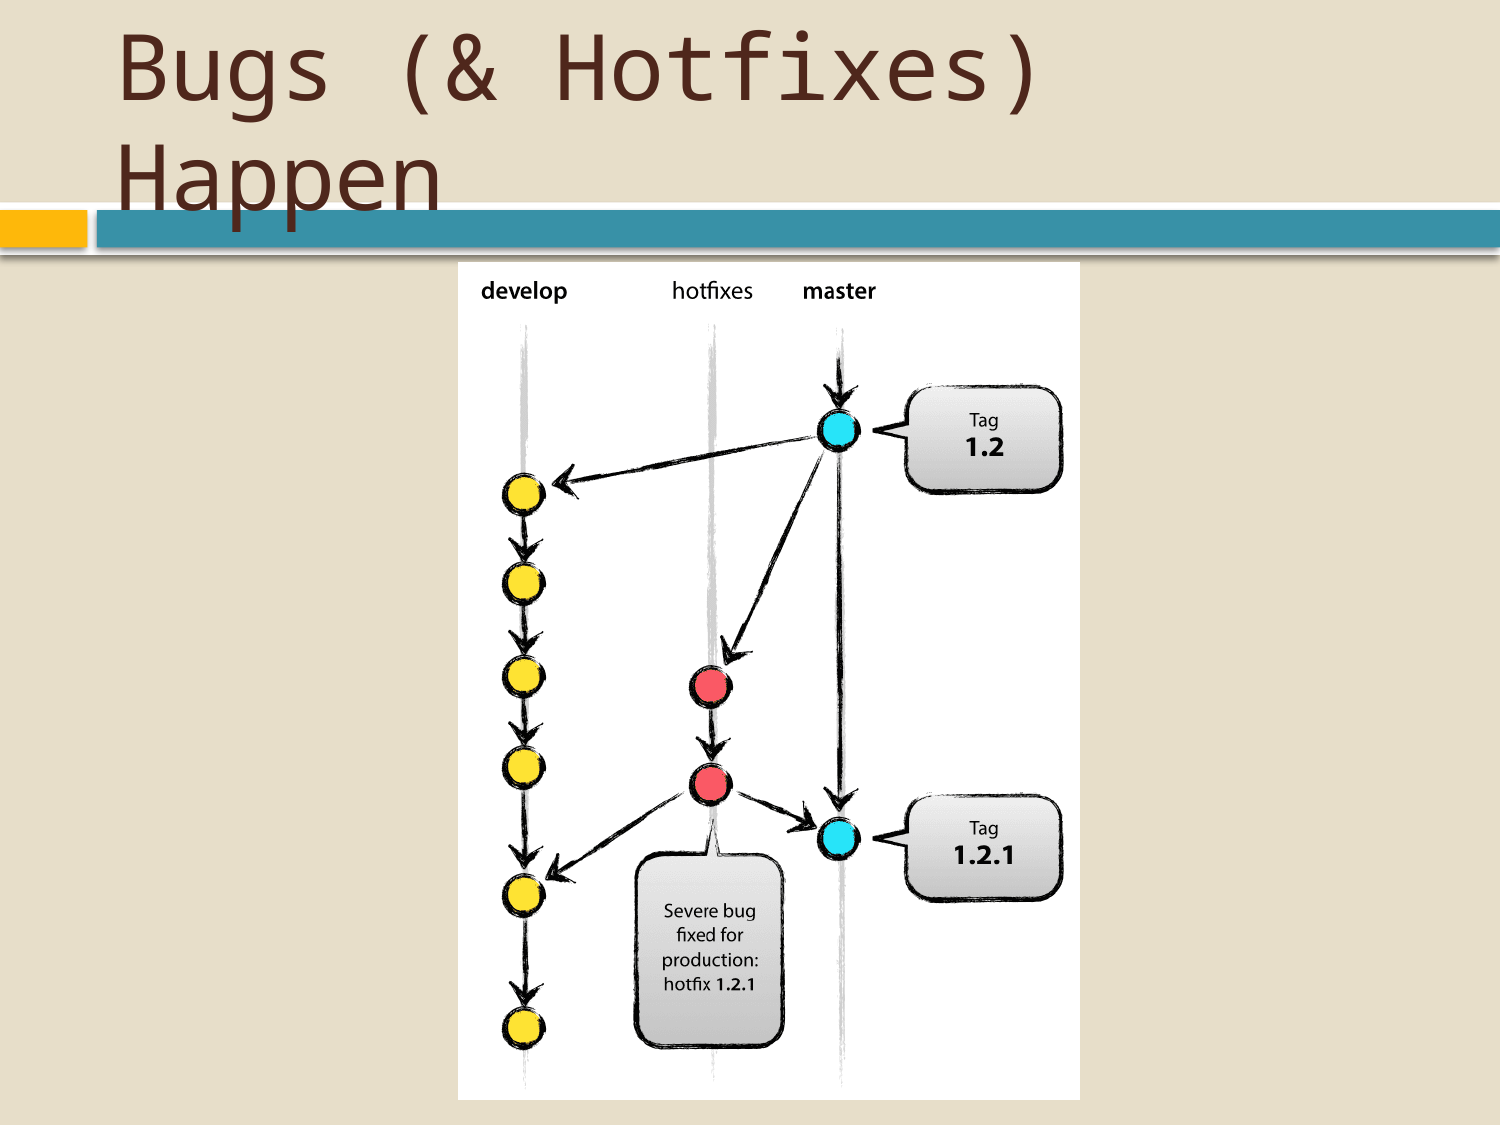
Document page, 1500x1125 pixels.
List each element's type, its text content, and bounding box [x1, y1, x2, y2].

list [458, 262, 1081, 1101]
title Bugs (& Hotfixes) Happen [100, 37, 1438, 200]
